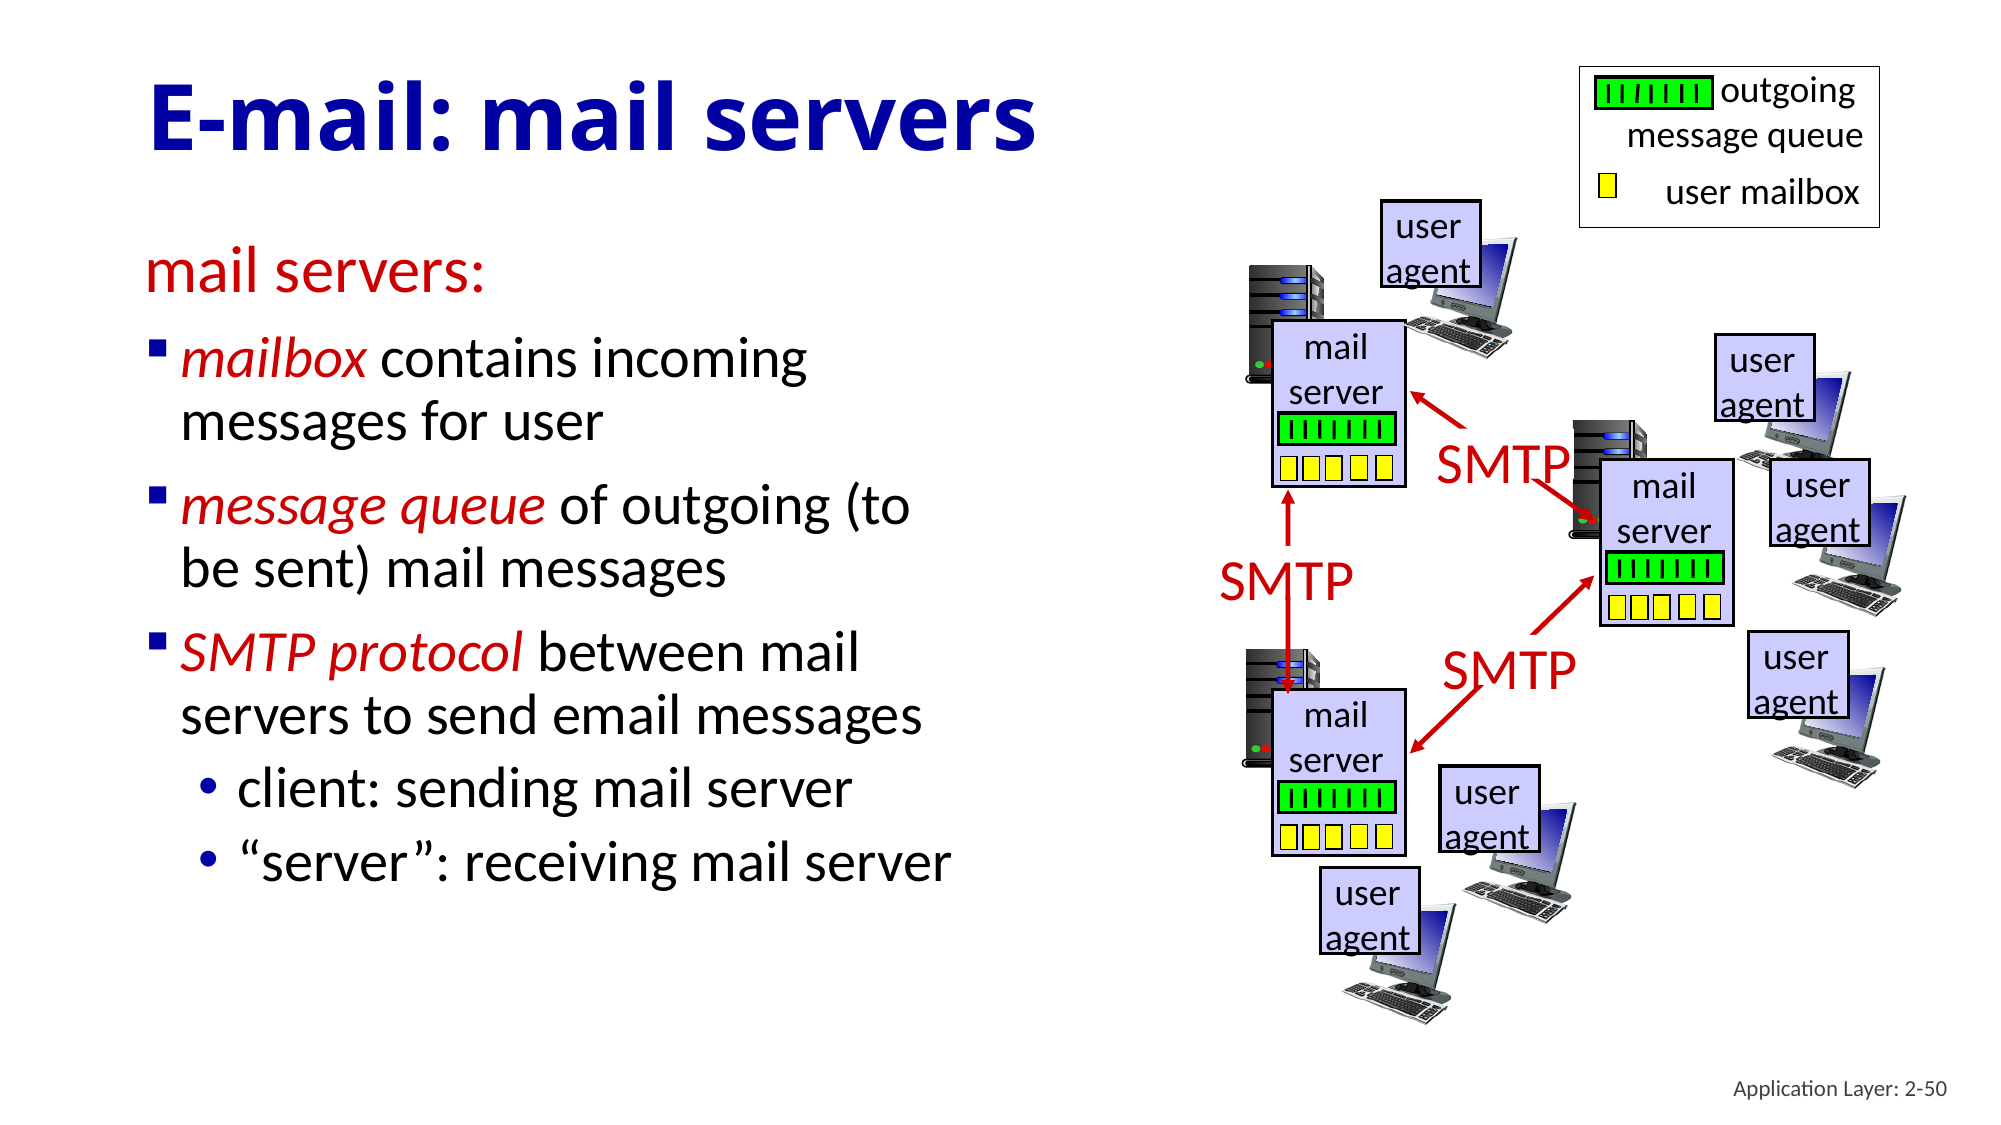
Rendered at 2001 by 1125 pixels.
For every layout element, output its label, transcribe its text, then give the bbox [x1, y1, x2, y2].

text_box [1595, 57, 1881, 194]
text_box mail servers: mailbox contains incoming messages for user message queue of outgoing (to be sent) mail messages SMTP protocol between mail servers to send email messages client: sending mail server “server”: receiving mail server [108, 227, 996, 990]
slide_number Application Layer: 2-50 [1512, 1056, 1963, 1117]
text_box [1579, 66, 1595, 194]
title E-mail: mail servers [131, 47, 1856, 195]
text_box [1203, 194, 1911, 1034]
